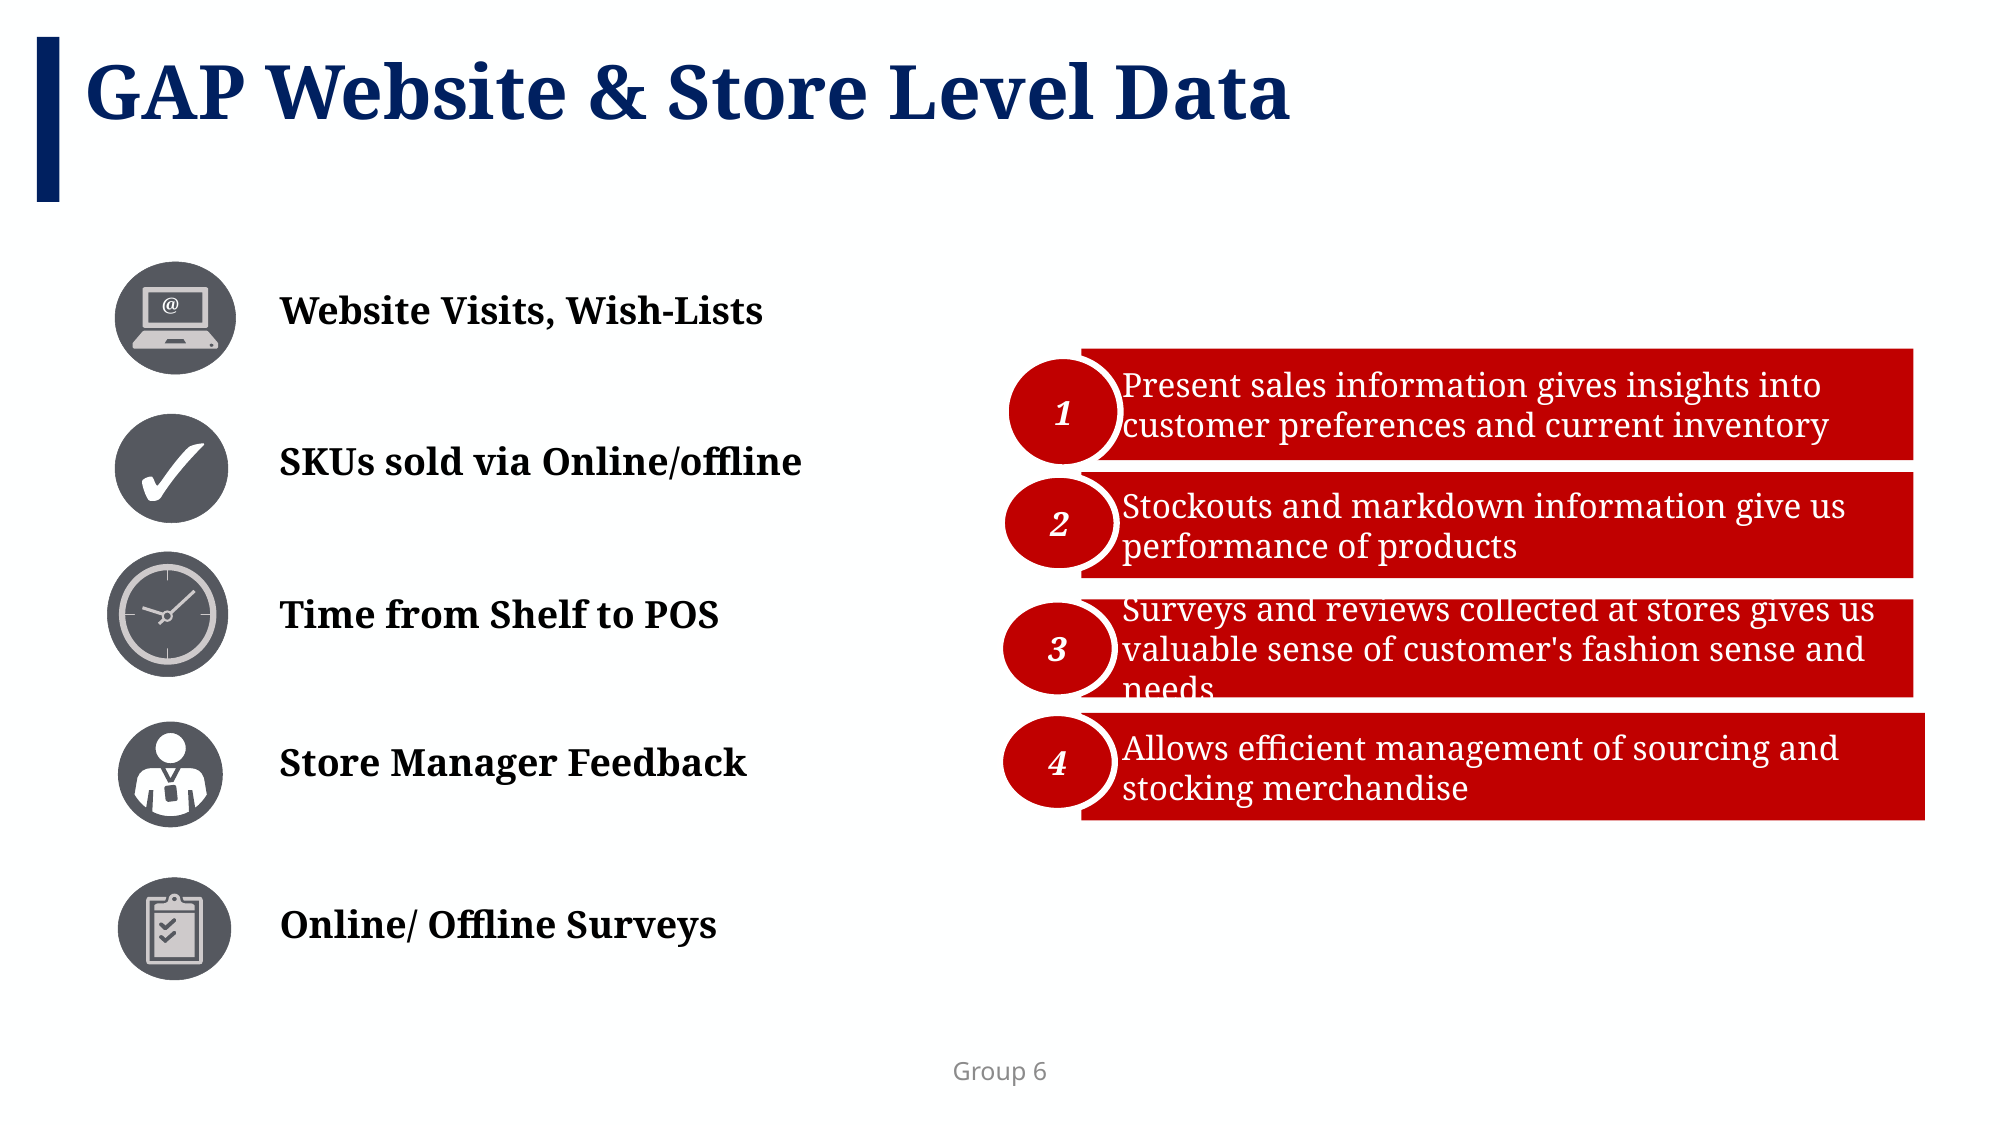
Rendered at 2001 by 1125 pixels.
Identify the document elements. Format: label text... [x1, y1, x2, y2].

text_box Surveys and reviews collected at stores gives us valuable sense of customer's fashion sense and needs [1081, 599, 1914, 698]
text_box Website Visits, Wish-Lists [264, 279, 821, 340]
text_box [115, 414, 228, 523]
text_box 1 [1005, 355, 1121, 468]
text_box [36, 36, 60, 202]
text_box Allows efficient management of sourcing and stocking merchandise [1081, 712, 1925, 821]
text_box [115, 261, 236, 375]
text_box 3 [999, 599, 1115, 698]
footer Group 6 [662, 1042, 1338, 1103]
text_box Time from Shelf to POS [264, 583, 821, 644]
text_box GAP Website & Store Level Data [69, 36, 1368, 142]
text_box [107, 551, 228, 677]
text_box [117, 721, 223, 828]
text_box Present sales information gives insights into customer preferences and current inventory [1081, 348, 1914, 461]
text_box Stockouts and markdown information give us performance of products [1081, 472, 1914, 579]
text_box Online/ Offline Surveys [264, 893, 821, 954]
text_box SKUs sold via Online/offline [264, 430, 879, 491]
text_box 4 [999, 712, 1115, 812]
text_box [118, 877, 231, 980]
text_box Store Manager Feedback [264, 731, 879, 791]
text_box 2 [1001, 474, 1117, 572]
